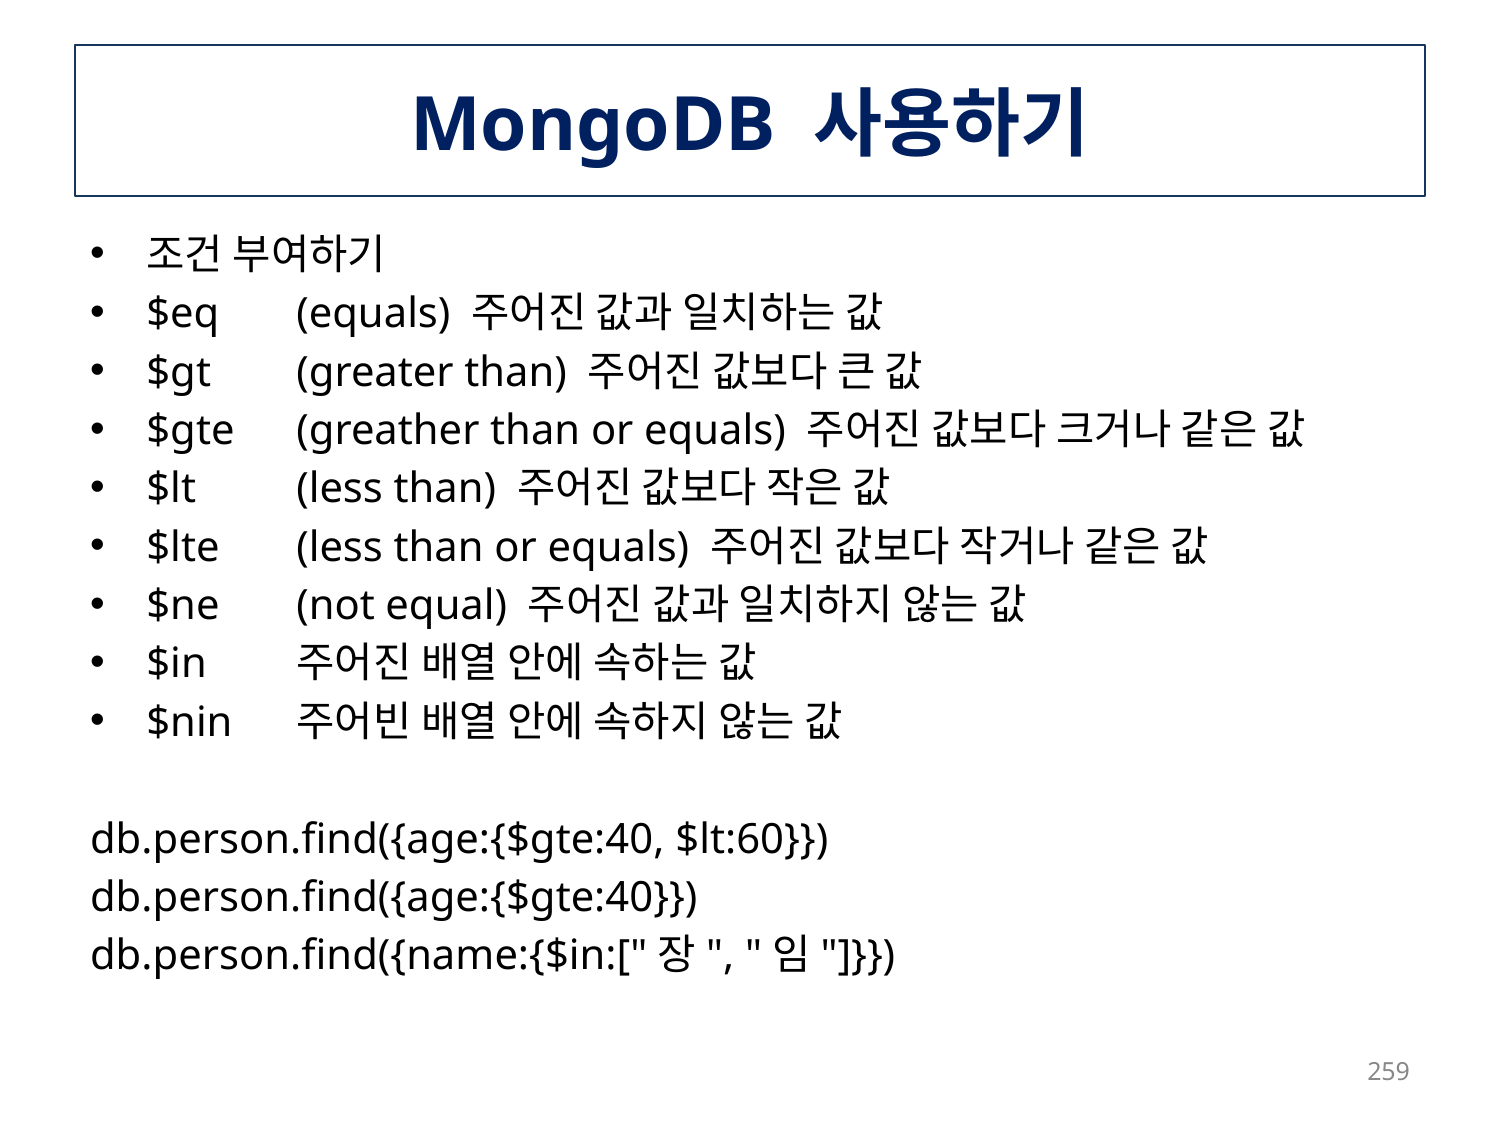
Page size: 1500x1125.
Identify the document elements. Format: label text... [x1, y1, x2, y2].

list 조건 부여하기 $eq (equals) 주어진 값과 일치하는 값 $gt (greater than) 주어진 값보다 큰 값 $gte (greather than or equals) 주어진 값보다 크거나 같은 값 $lt (less than) 주어진 값보다 작은 값 $lte (less than or equals) 주어진 값보다 작거나 같은 값 $ne (not equal) 주어진 값과 일치하지 않는 값 $in 주어진 배열 안에 속하는 값 $nin 주어빈 배열 안에 속하지 않는 값 db.person.find({age:{$gte:40, $lt:60}}) db.person.find({age:{$gte:40}}) db.person.find({name:{$in:["장", "임"]}}) [75, 219, 1425, 1005]
title MongoDB 사용하기 [74, 44, 1426, 197]
slide_number 259 [1074, 1042, 1425, 1103]
